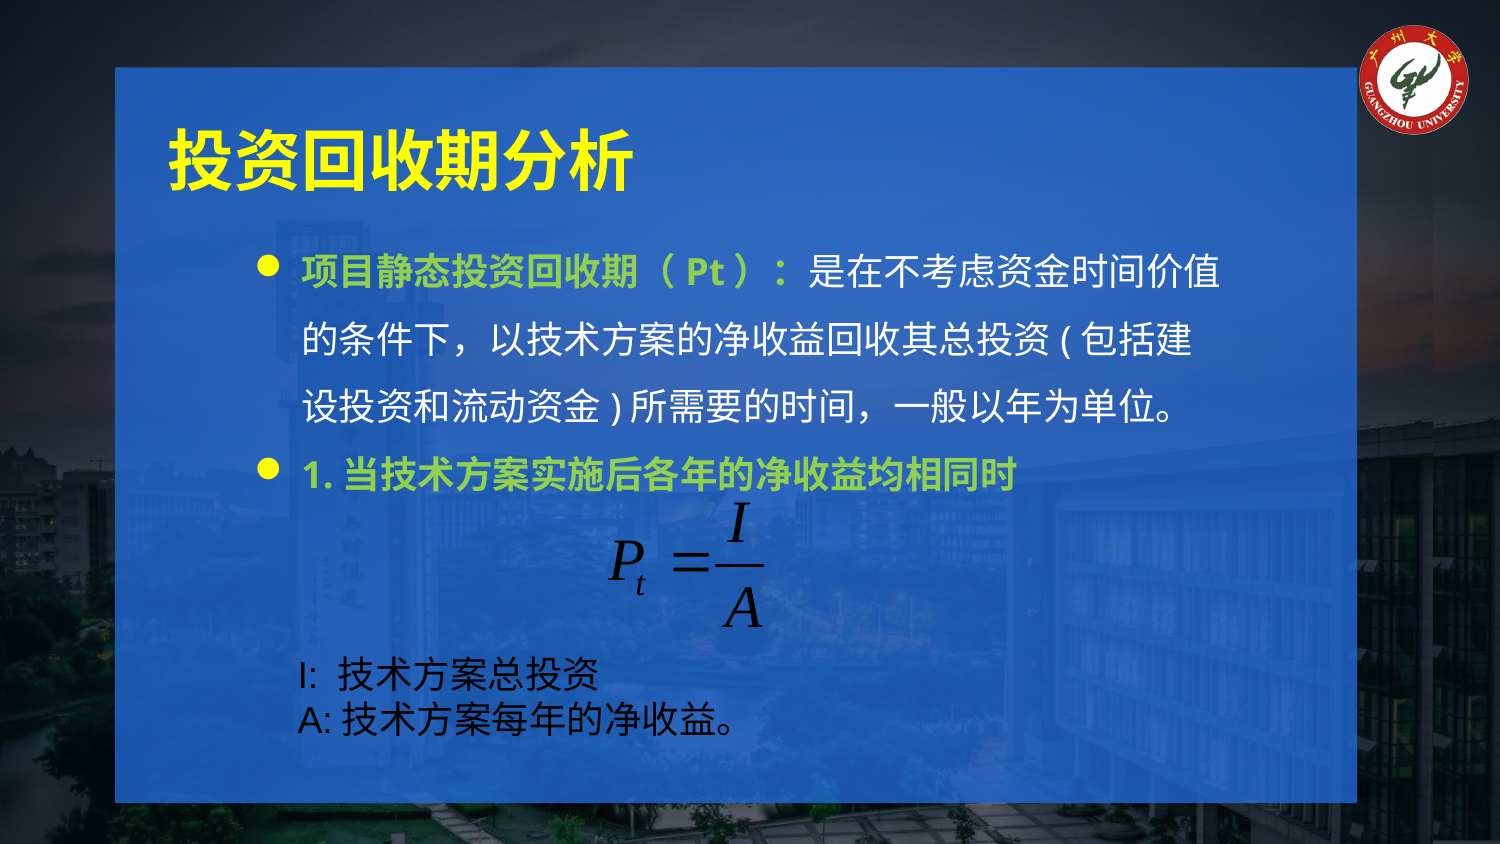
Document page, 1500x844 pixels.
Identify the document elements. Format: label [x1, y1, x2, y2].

text_box [0, 0, 1500, 844]
text_box [596, 485, 775, 641]
picture [1356, 23, 1470, 136]
